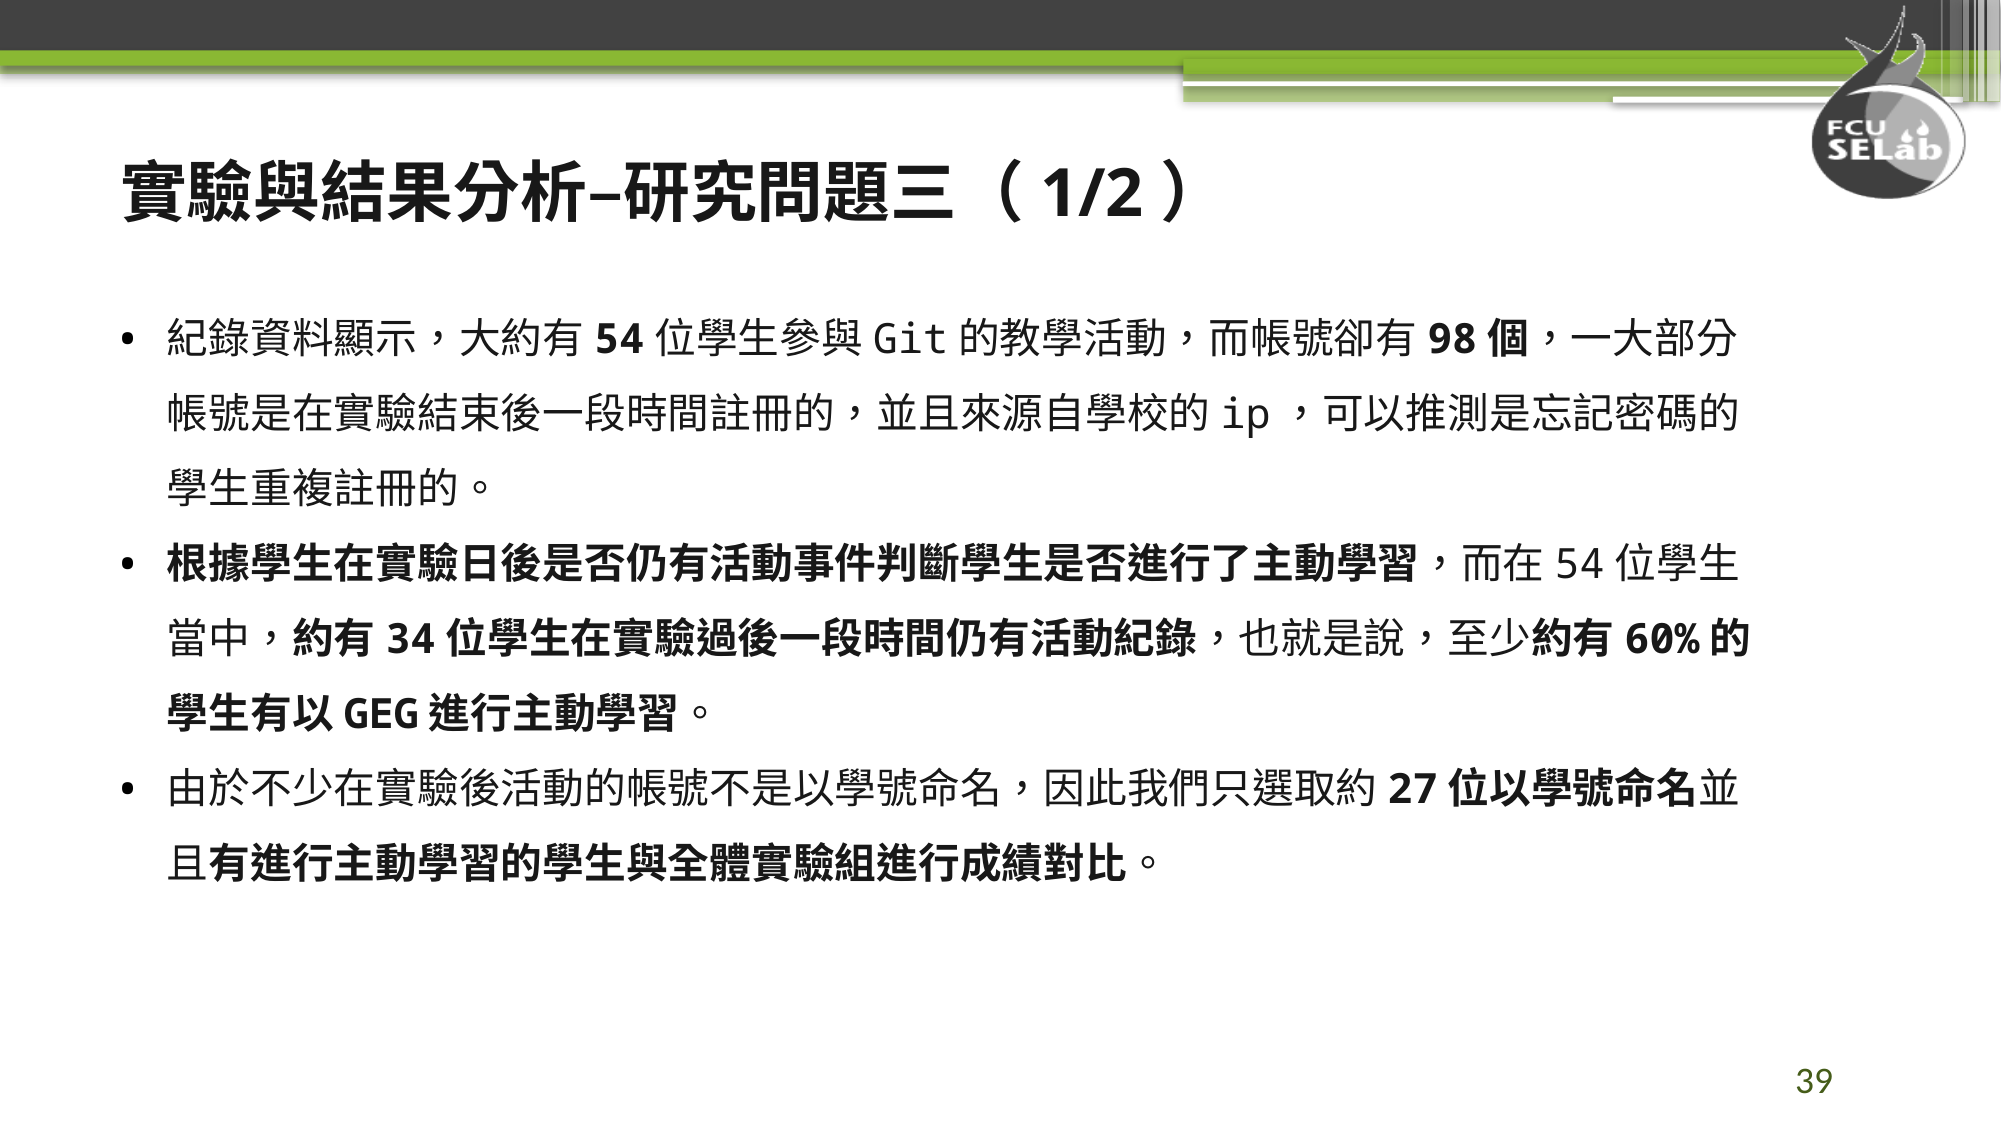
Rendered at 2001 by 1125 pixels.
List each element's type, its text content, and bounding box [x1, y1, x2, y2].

picture [1780, 2, 2000, 203]
slide_number 39 [1780, 1048, 1974, 1109]
list 紀錄資料顯示，大約有54位學生參與Git的教學活動，而帳號卻有98個，一大部分帳號是在實驗結束後一段時間註冊的，並且來源自學校的ip，可以推測是忘記密碼的學生重複註冊的。 根據學生在實驗日後是否仍有活動事件判斷學生是否進行了主動學習，而在54位學生當中，約有34位學生在實驗過後一段時間仍有活動紀錄，也就是說，至少約有60%的學生有以GEG進行主動學習。 由於不少在實驗後活動的帳號不是以學號命名，因此我們只選取約27位以學號命名並且有進行主動學習的學生與全體實驗組進行成績對比。 [99, 276, 1795, 1003]
title 實驗與結果分析–研究問題三（1/2） [0, 101, 1900, 277]
